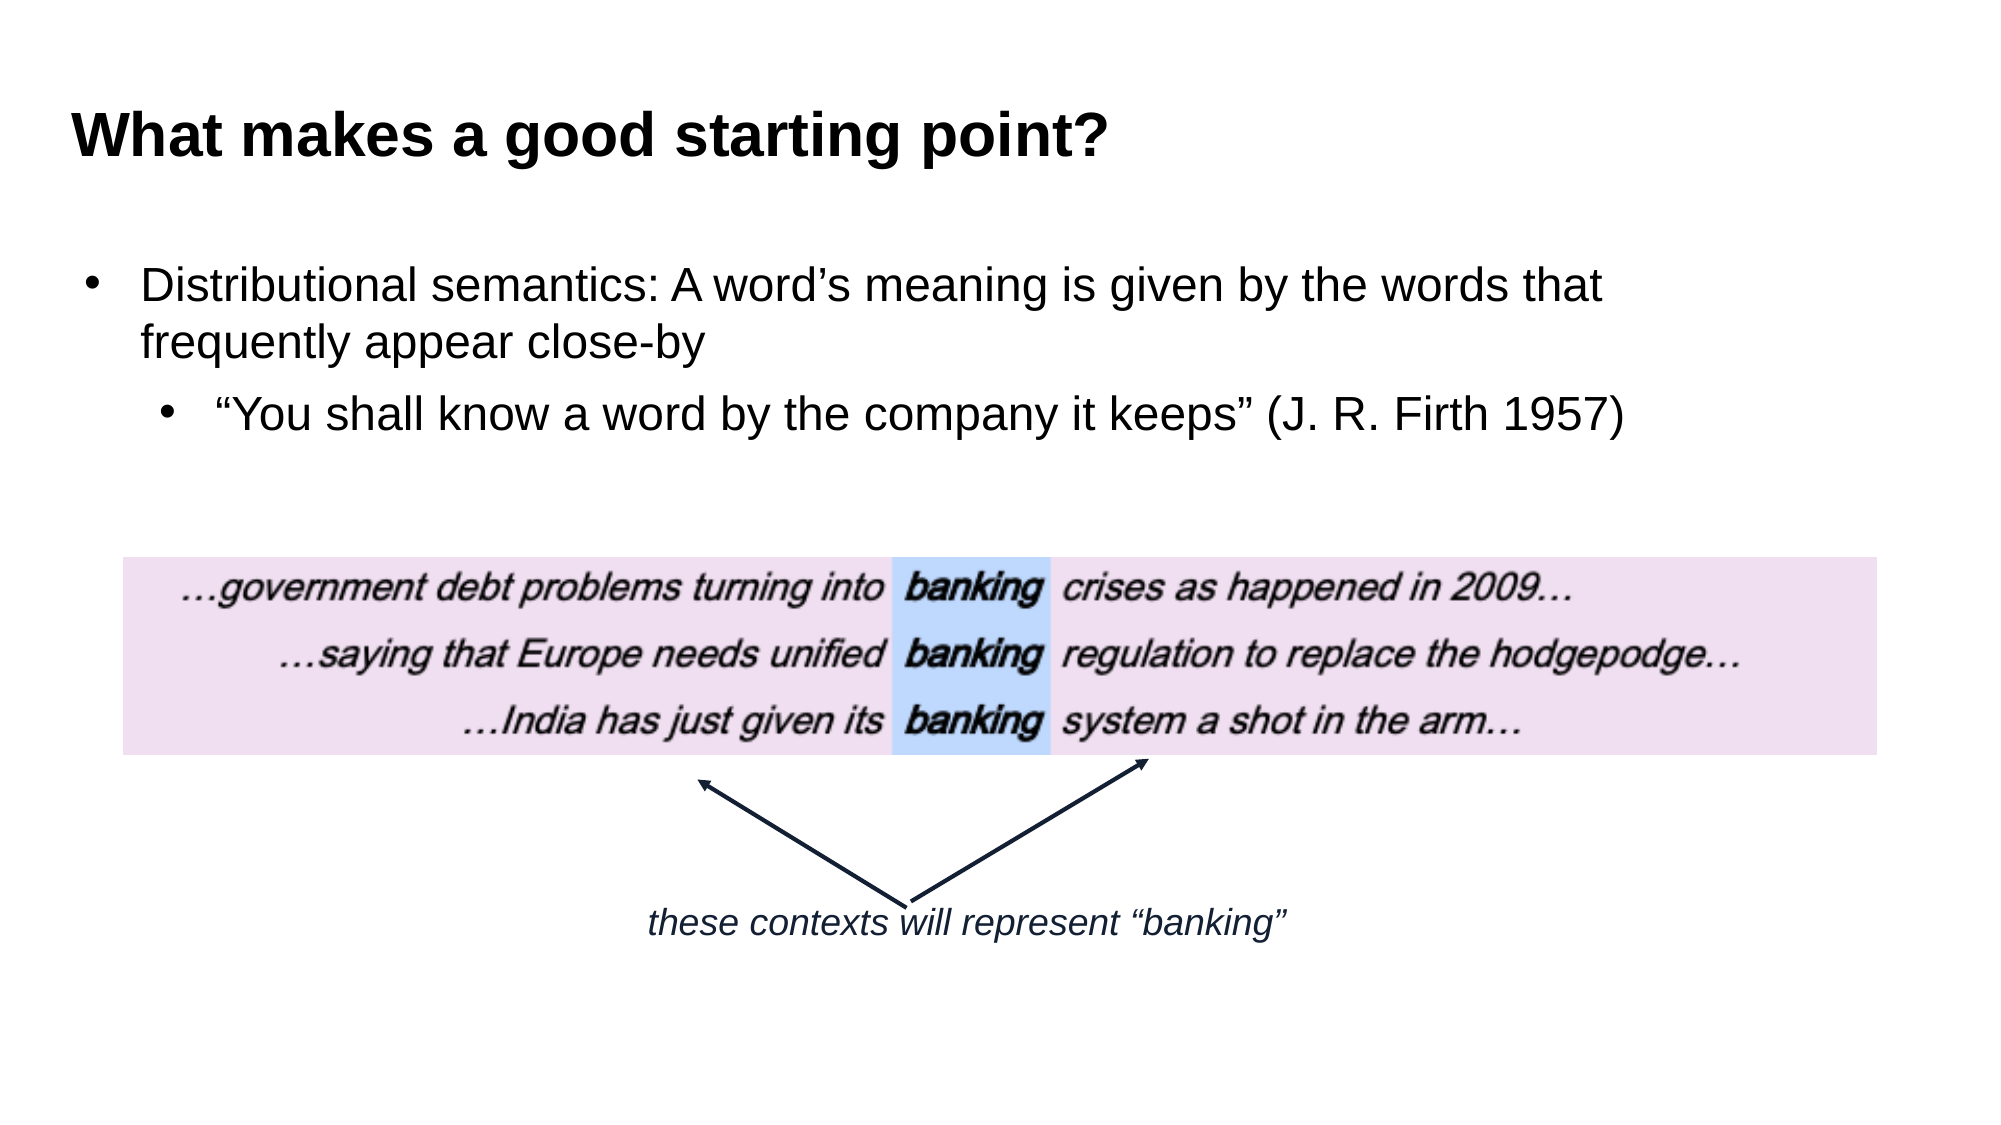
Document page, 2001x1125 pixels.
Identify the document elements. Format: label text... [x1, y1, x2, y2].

text_box [697, 779, 907, 908]
text_box these contexts will represent “banking” [640, 890, 1294, 951]
picture [123, 556, 1877, 756]
list Distributional semantics: A word’s meaning is given by the words that frequently appear close-by “You shall know a word by the company it keeps” (J. R. Firth 1957) [76, 245, 1782, 1067]
title What makes a good starting point? [62, 86, 1795, 196]
text_box [910, 766, 1145, 902]
